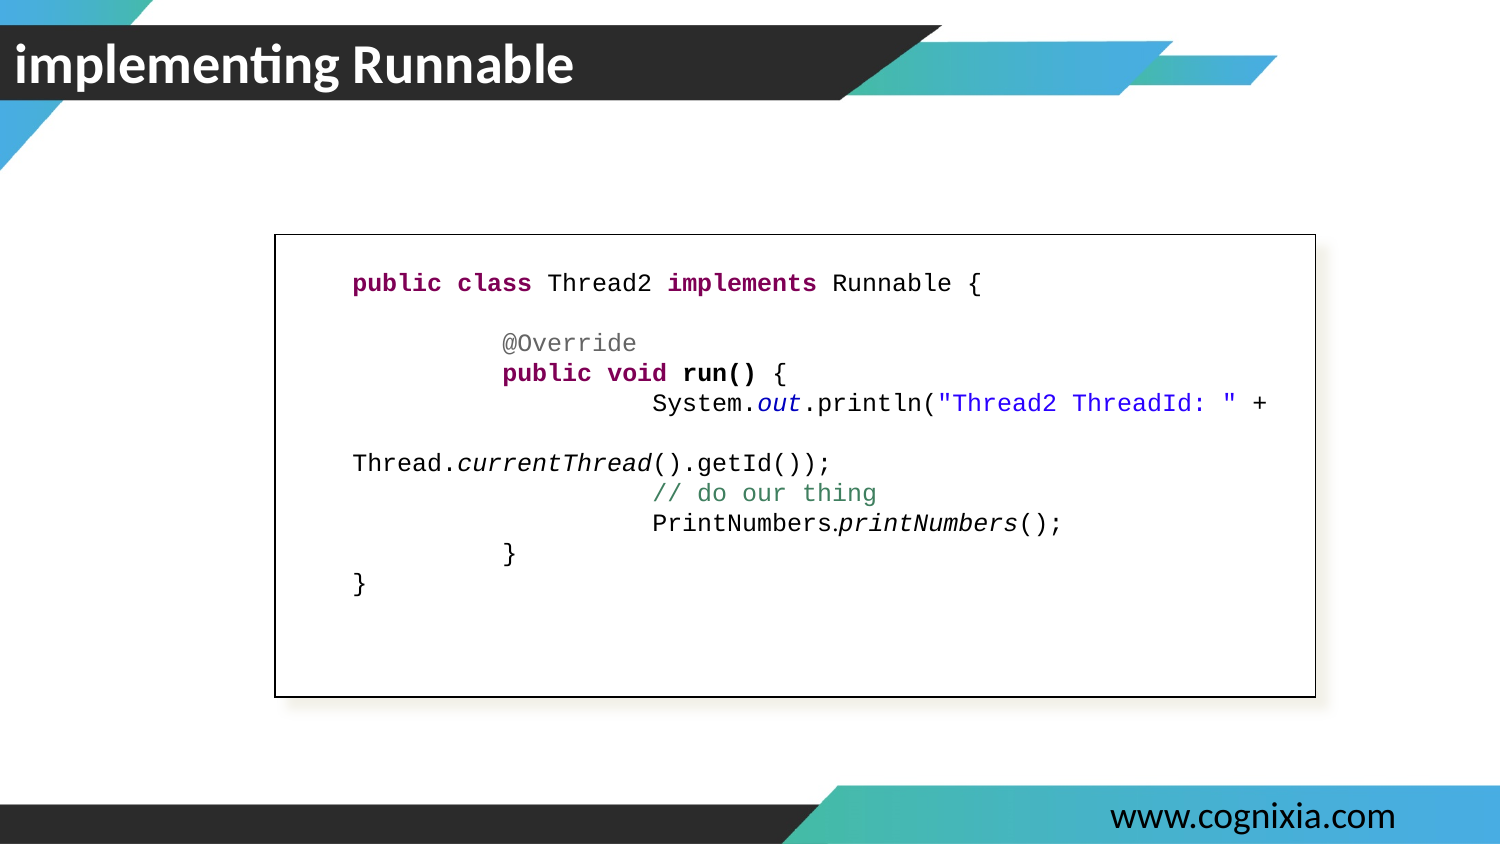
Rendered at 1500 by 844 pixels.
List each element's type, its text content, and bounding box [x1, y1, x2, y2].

picture [0, 0, 1500, 844]
title implementing Runnable [0, 20, 869, 103]
text_box [275, 234, 1316, 697]
text_box public class Thread2 implements Runnable { @Override public void run() { System.out.println("Thread2 ThreadId: " + Thread.currentThread().getId()); // do our thing PrintNumbers.printNumbers(); } } [337, 259, 1349, 604]
